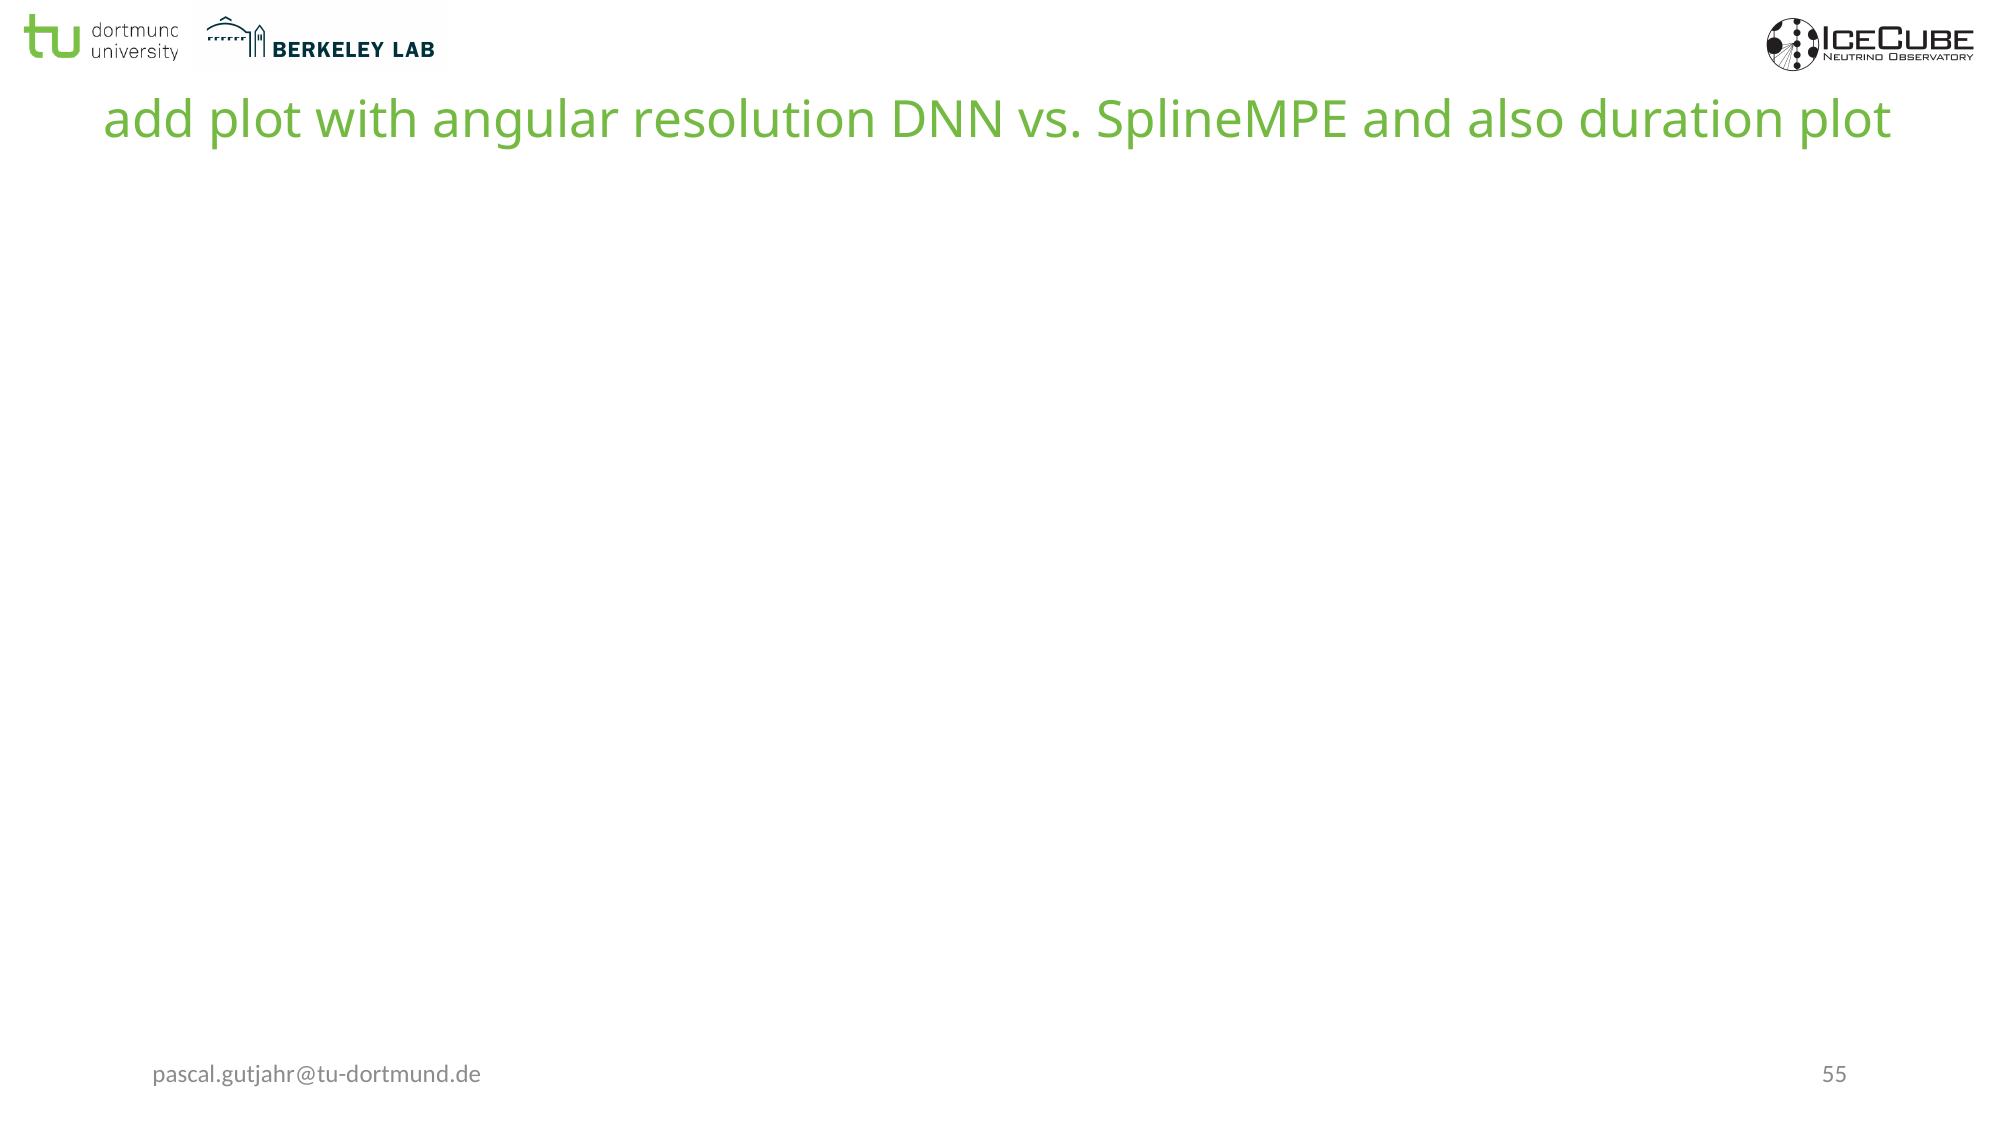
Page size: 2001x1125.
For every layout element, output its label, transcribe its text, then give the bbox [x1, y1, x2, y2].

title add plot with angular resolution DNN vs. SplineMPE and also duration plot [88, 59, 1977, 182]
picture [192, 1, 449, 59]
slide_number pascal.gutjahr@tu-dortmund.de [137, 1042, 588, 1103]
slide_number 55 [1412, 1042, 1863, 1103]
